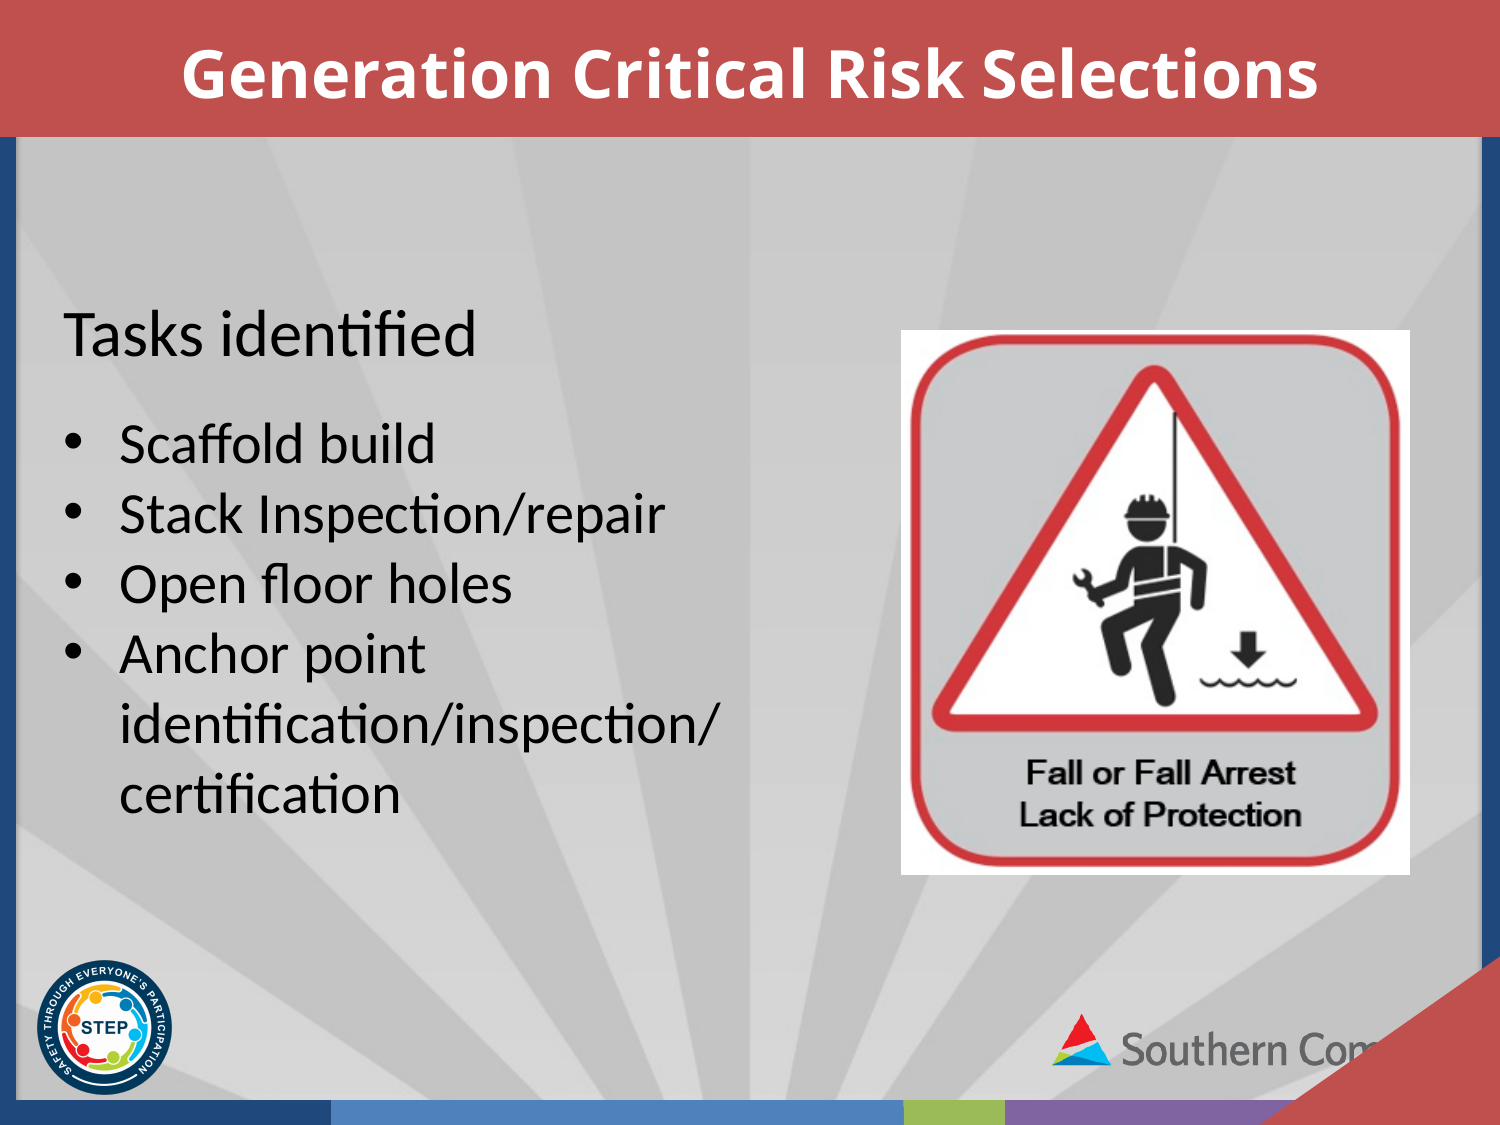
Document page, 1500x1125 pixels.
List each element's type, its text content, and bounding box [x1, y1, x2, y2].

text_box Scaffold build Stack Inspection/repair Open floor holes Anchor point identification/inspection/ certification [48, 398, 896, 833]
title Generation Critical Risk Selections [158, 22, 1342, 122]
picture [16, 137, 1482, 1100]
text_box Tasks identified [48, 282, 610, 378]
